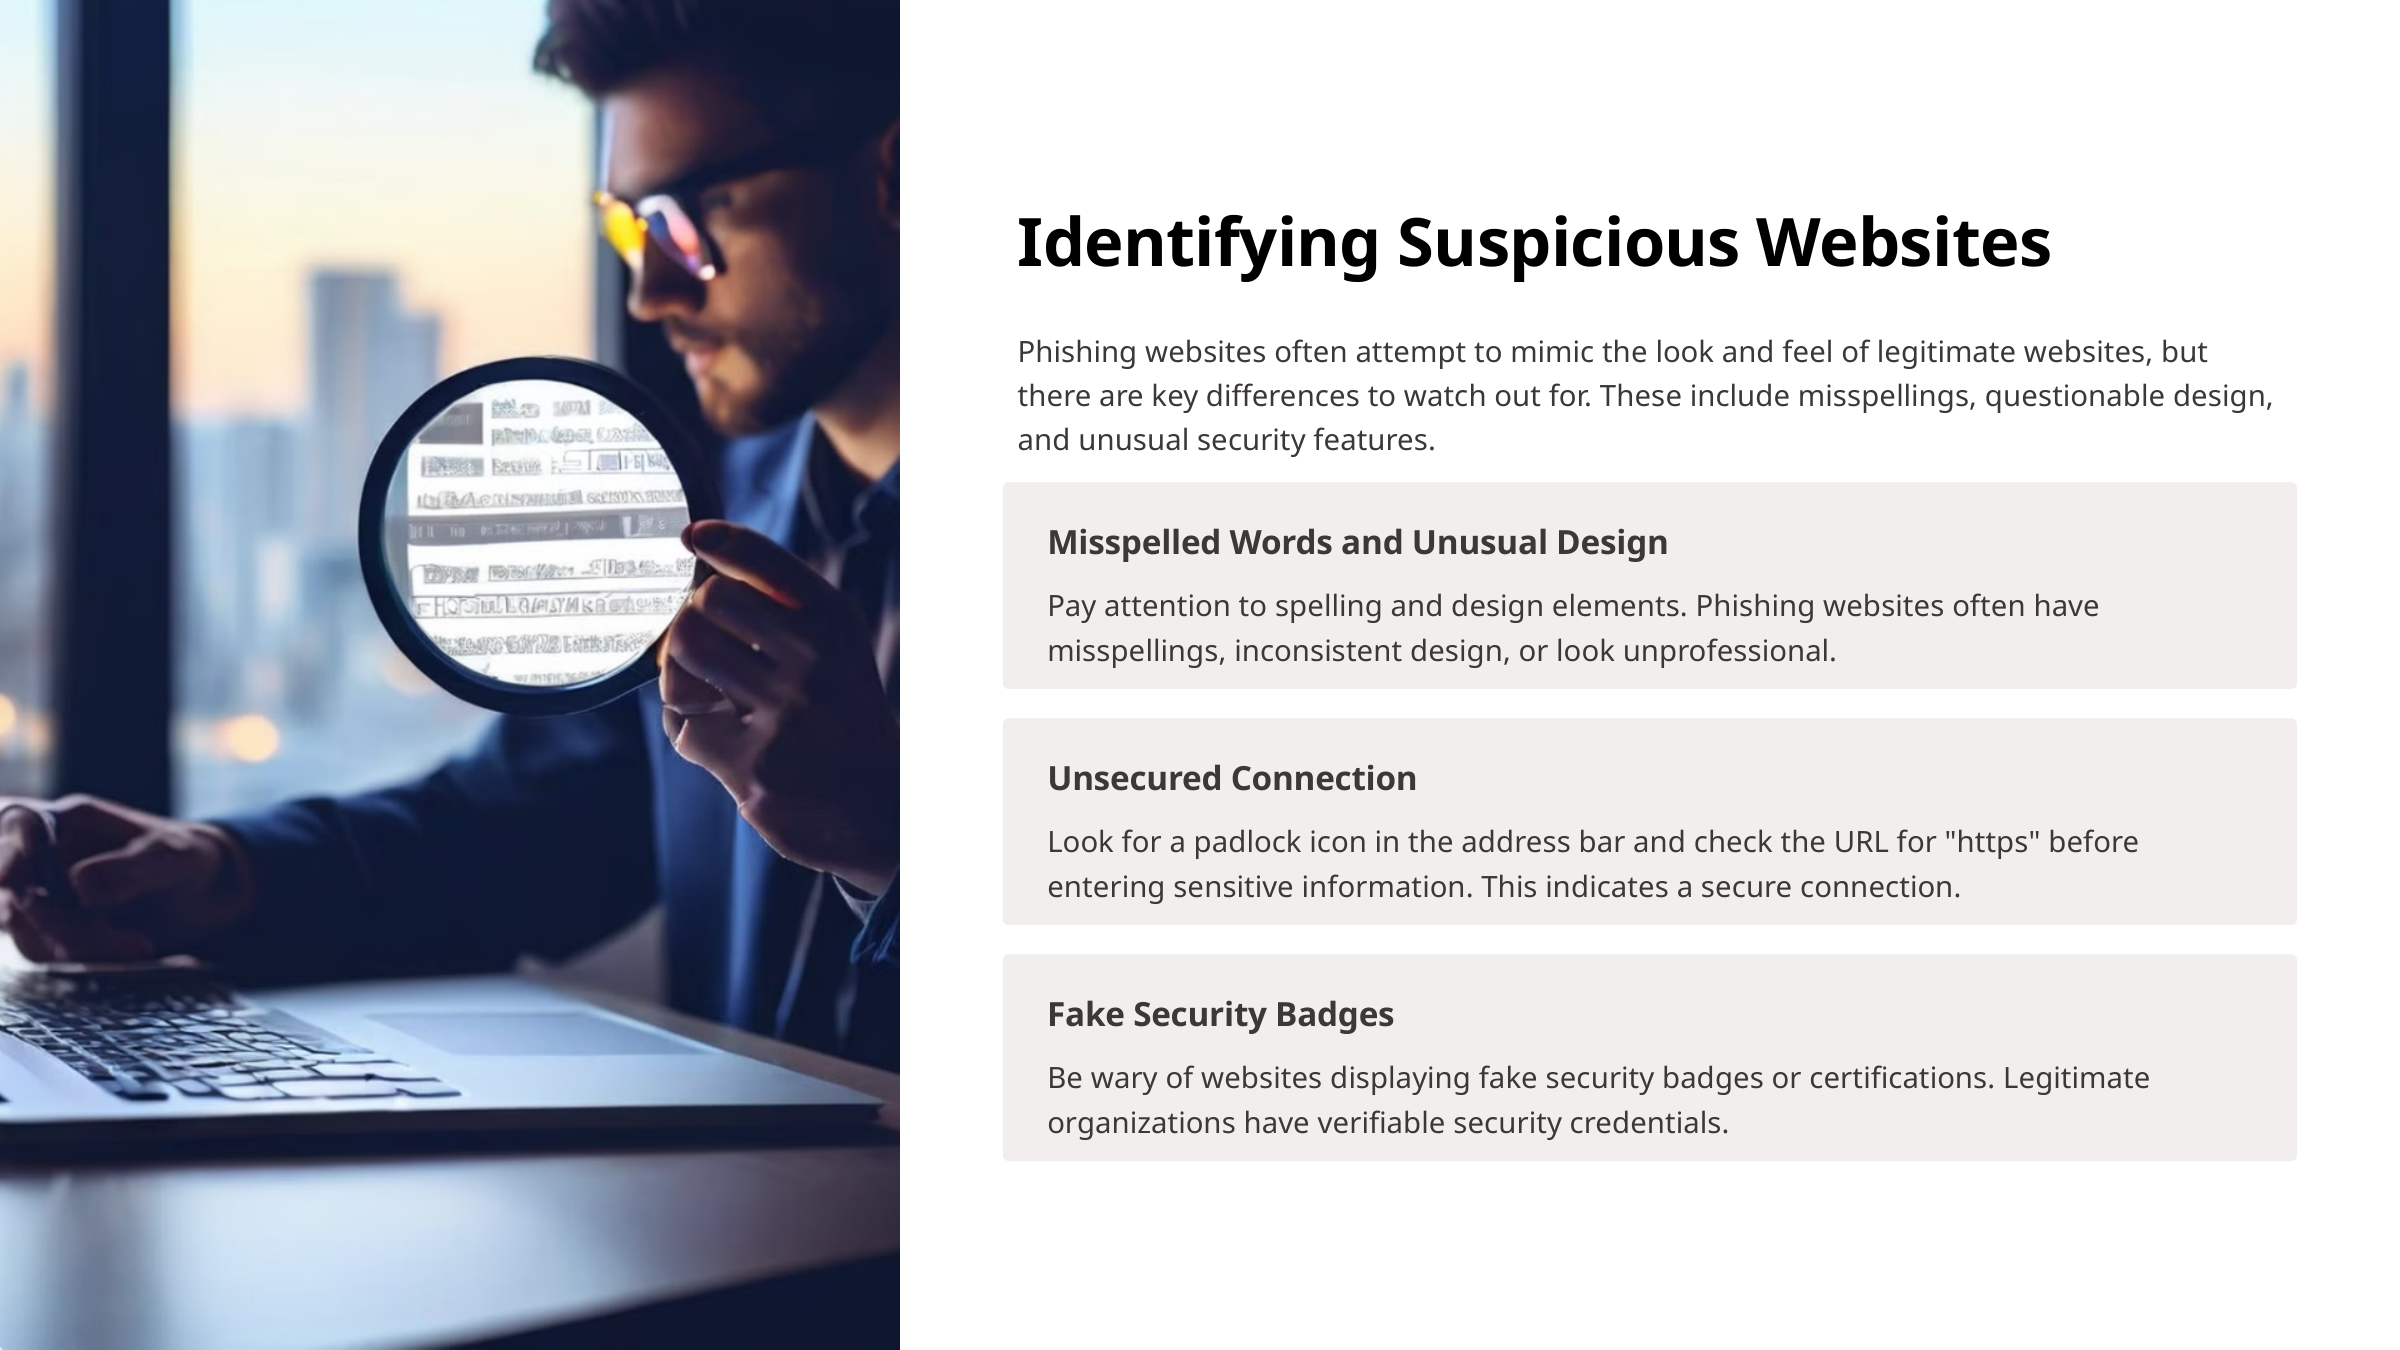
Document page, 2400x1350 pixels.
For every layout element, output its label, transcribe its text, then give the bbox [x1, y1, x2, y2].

text_box Phishing websites often attempt to mimic the look and feel of legitimate websites, but there are key differences to watch out for. These include misspellings, questionable design, and unusual security features. [1002, 316, 2297, 449]
text_box Identifying Suspicious Websites [1002, 188, 2105, 273]
text_box Unsecured Connection [1032, 747, 1428, 790]
text_box [1002, 718, 2297, 925]
text_box Misspelled Words and Unusual Design [1032, 511, 1693, 554]
picture [0, 0, 900, 1350]
text_box Look for a padlock icon in the address bar and check the URL for "https" before entering sensitive information. This indicates a secure connection. [1032, 807, 2268, 896]
text_box Be wary of websites displaying fake security badges or certifications. Legitimate organizations have verifiable security credentials. [1032, 1043, 2268, 1132]
text_box Pay attention to spelling and design elements. Phishing websites often have misspellings, inconsistent design, or look unprofessional. [1032, 571, 2268, 660]
text_box [1002, 482, 2297, 689]
text_box [900, 0, 2400, 1350]
text_box [1002, 954, 2297, 1162]
text_box Fake Security Badges [1032, 983, 1404, 1026]
